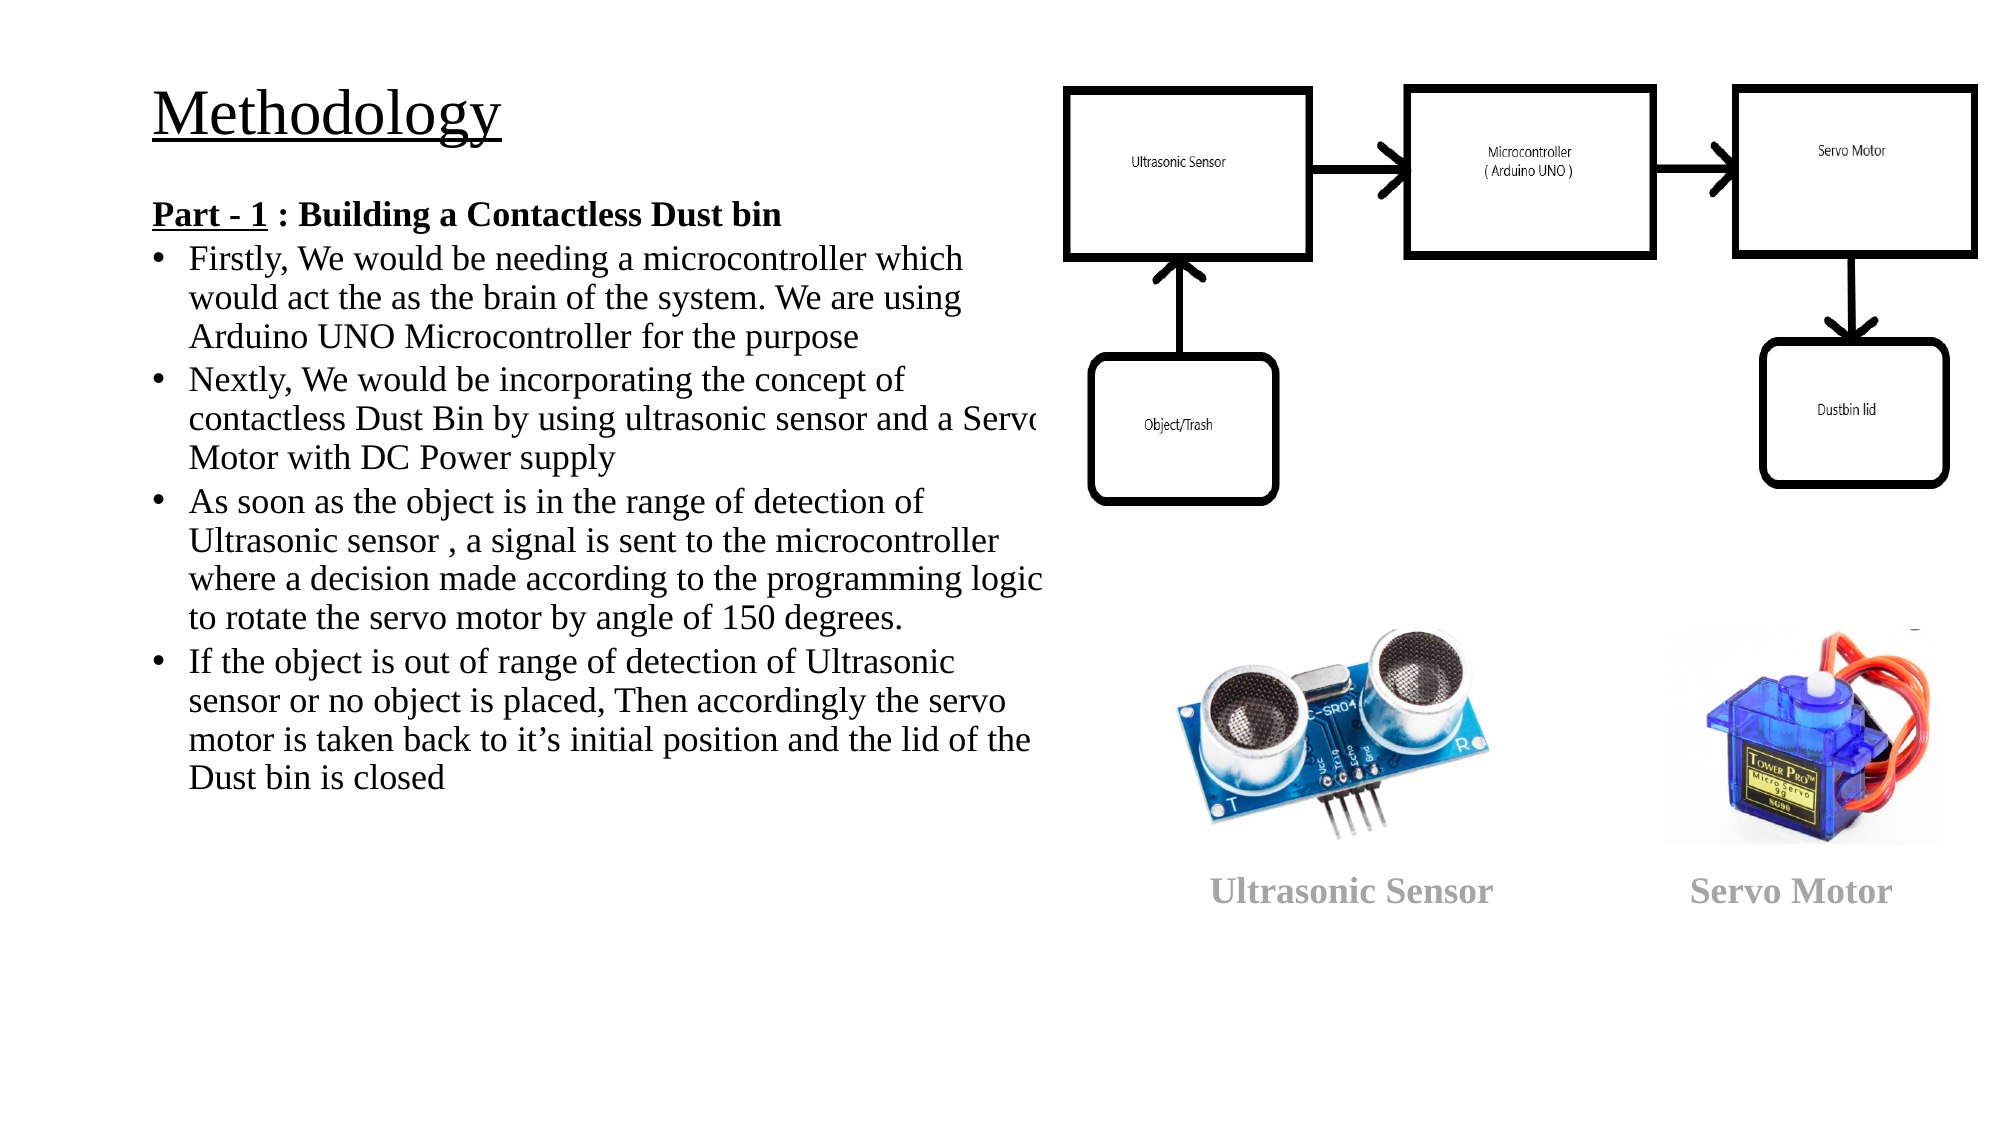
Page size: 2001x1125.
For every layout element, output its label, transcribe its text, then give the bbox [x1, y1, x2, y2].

text_box Ultrasonic Sensor [1194, 859, 1510, 919]
picture [1166, 629, 1510, 859]
picture [1666, 629, 1937, 845]
list Part - 1 : Building a Contactless Dust bin Firstly, We would be needing a microcontroller which would act the as the brain of the system. We are using Arduino UNO Microcontroller for the purpose Nextly, We would be incorporating the concept of contactless Dust Bin by using ultrasonic sensor and a Servo Motor with DC Power supply As soon as the object is in the range of detection of Ultrasonic sensor , a signal is sent to the microcontroller where a decision made according to the programming logic to rotate the servo motor by angle of 150 degrees. If the object is out of range of detection of Ultrasonic sensor or no object is placed, Then accordingly the servo motor is taken back to it’s initial position and the lid of the Dust bin is closed [137, 172, 1067, 1014]
title Methodology [137, 59, 1036, 172]
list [1036, 59, 2000, 547]
text_box Servo Motor [1637, 858, 1955, 919]
